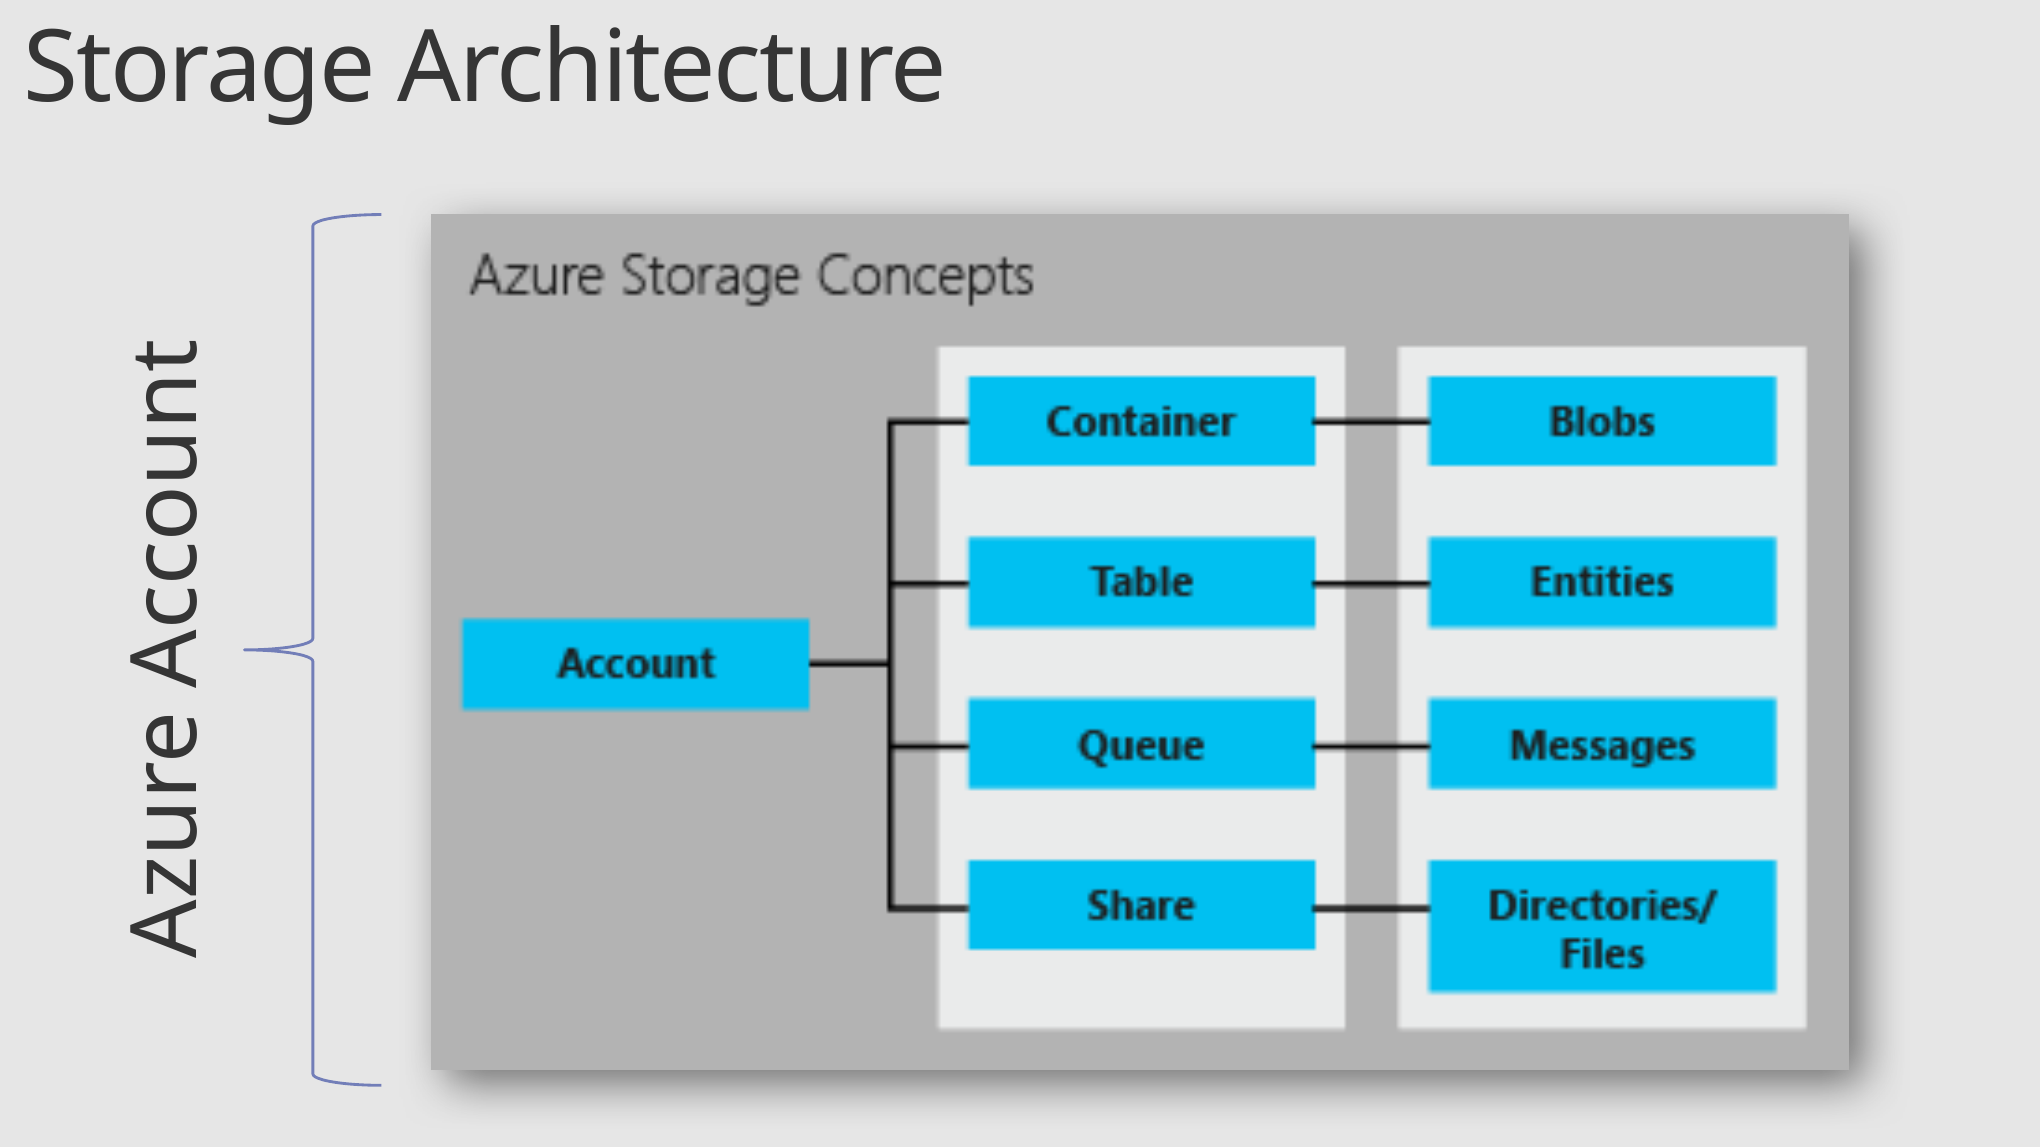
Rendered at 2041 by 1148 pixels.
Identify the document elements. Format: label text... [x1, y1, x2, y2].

title Storage Architecture [0, 0, 2041, 130]
picture [431, 214, 1849, 1070]
text_box Azure Account [93, 227, 241, 1070]
text_box [242, 213, 382, 1087]
